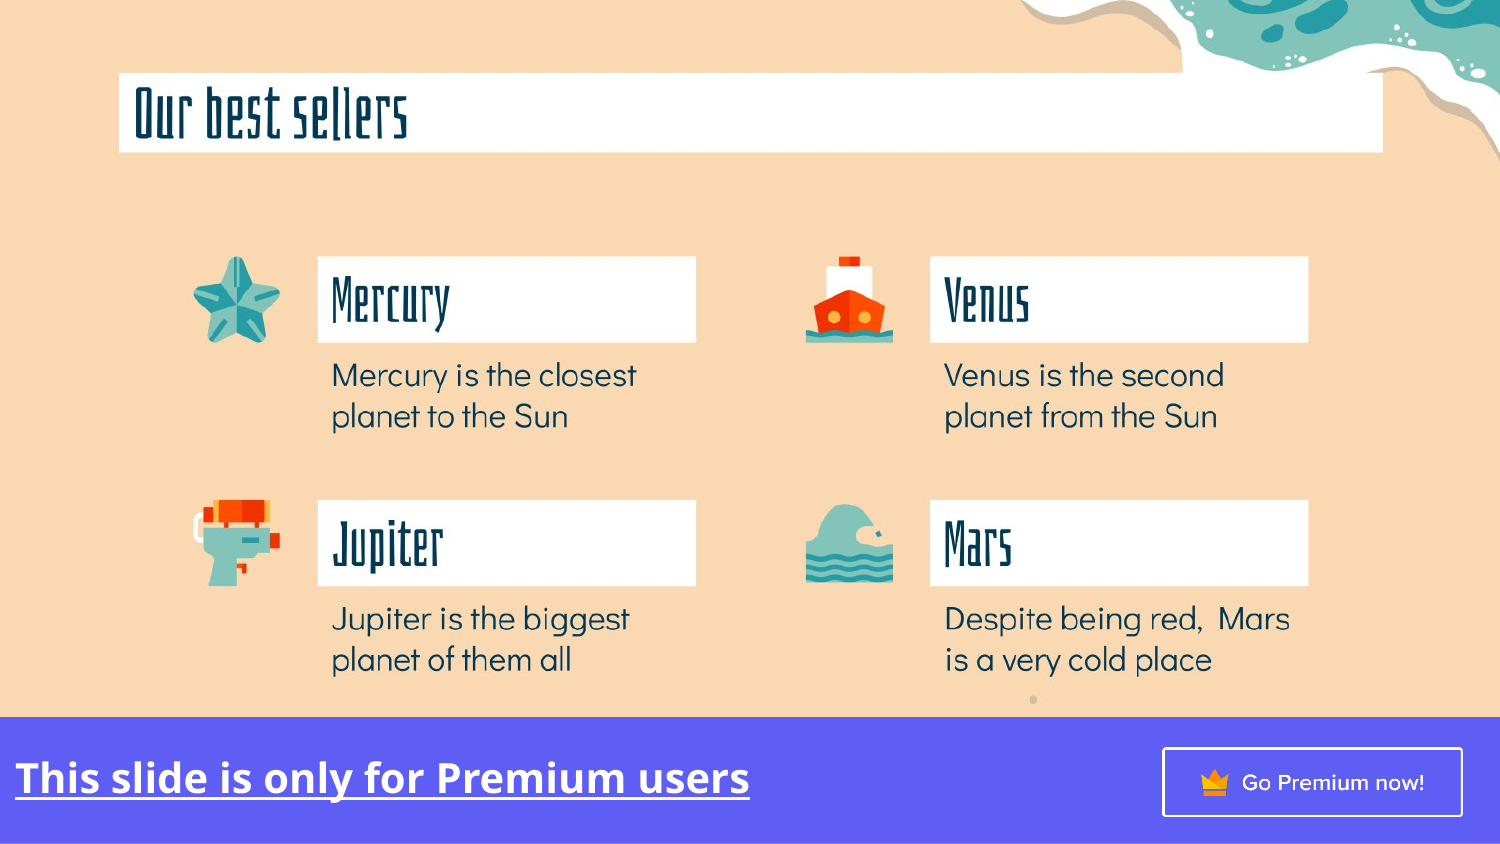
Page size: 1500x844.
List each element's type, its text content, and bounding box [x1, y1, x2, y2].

picture [0, 0, 1500, 717]
text_box This slide is only for Premium users [0, 717, 1500, 844]
picture [1162, 747, 1463, 817]
